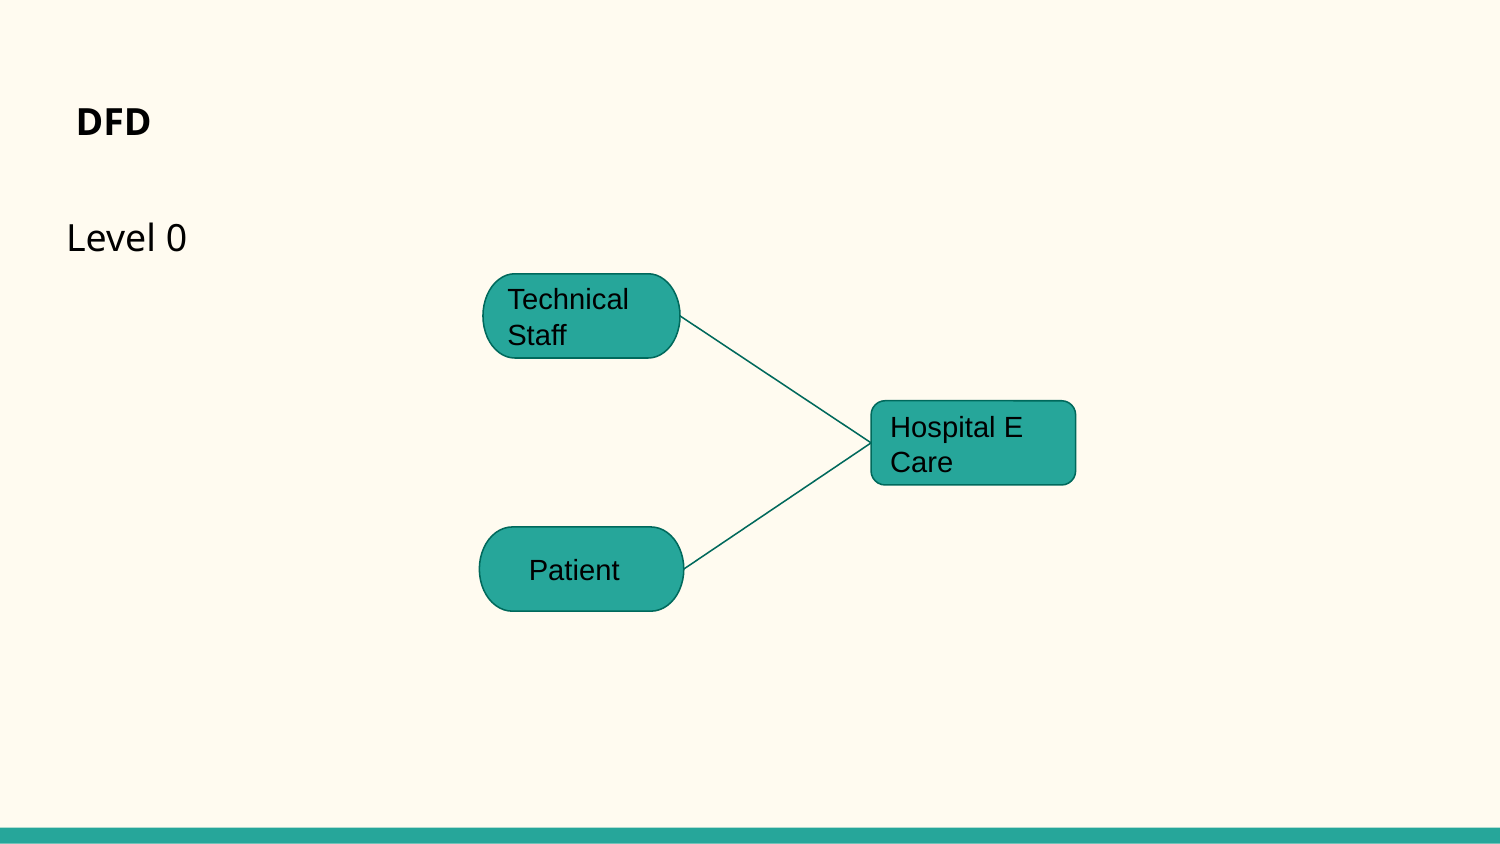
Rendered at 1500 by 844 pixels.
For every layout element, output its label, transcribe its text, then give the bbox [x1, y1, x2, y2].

list Level 0 [51, 192, 1449, 750]
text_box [683, 442, 872, 570]
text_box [679, 315, 872, 444]
text_box Technical Staff [482, 273, 680, 358]
text_box Patient [479, 526, 684, 612]
text_box Hospital E Care [876, 400, 1076, 485]
title DFD [60, 76, 1417, 177]
